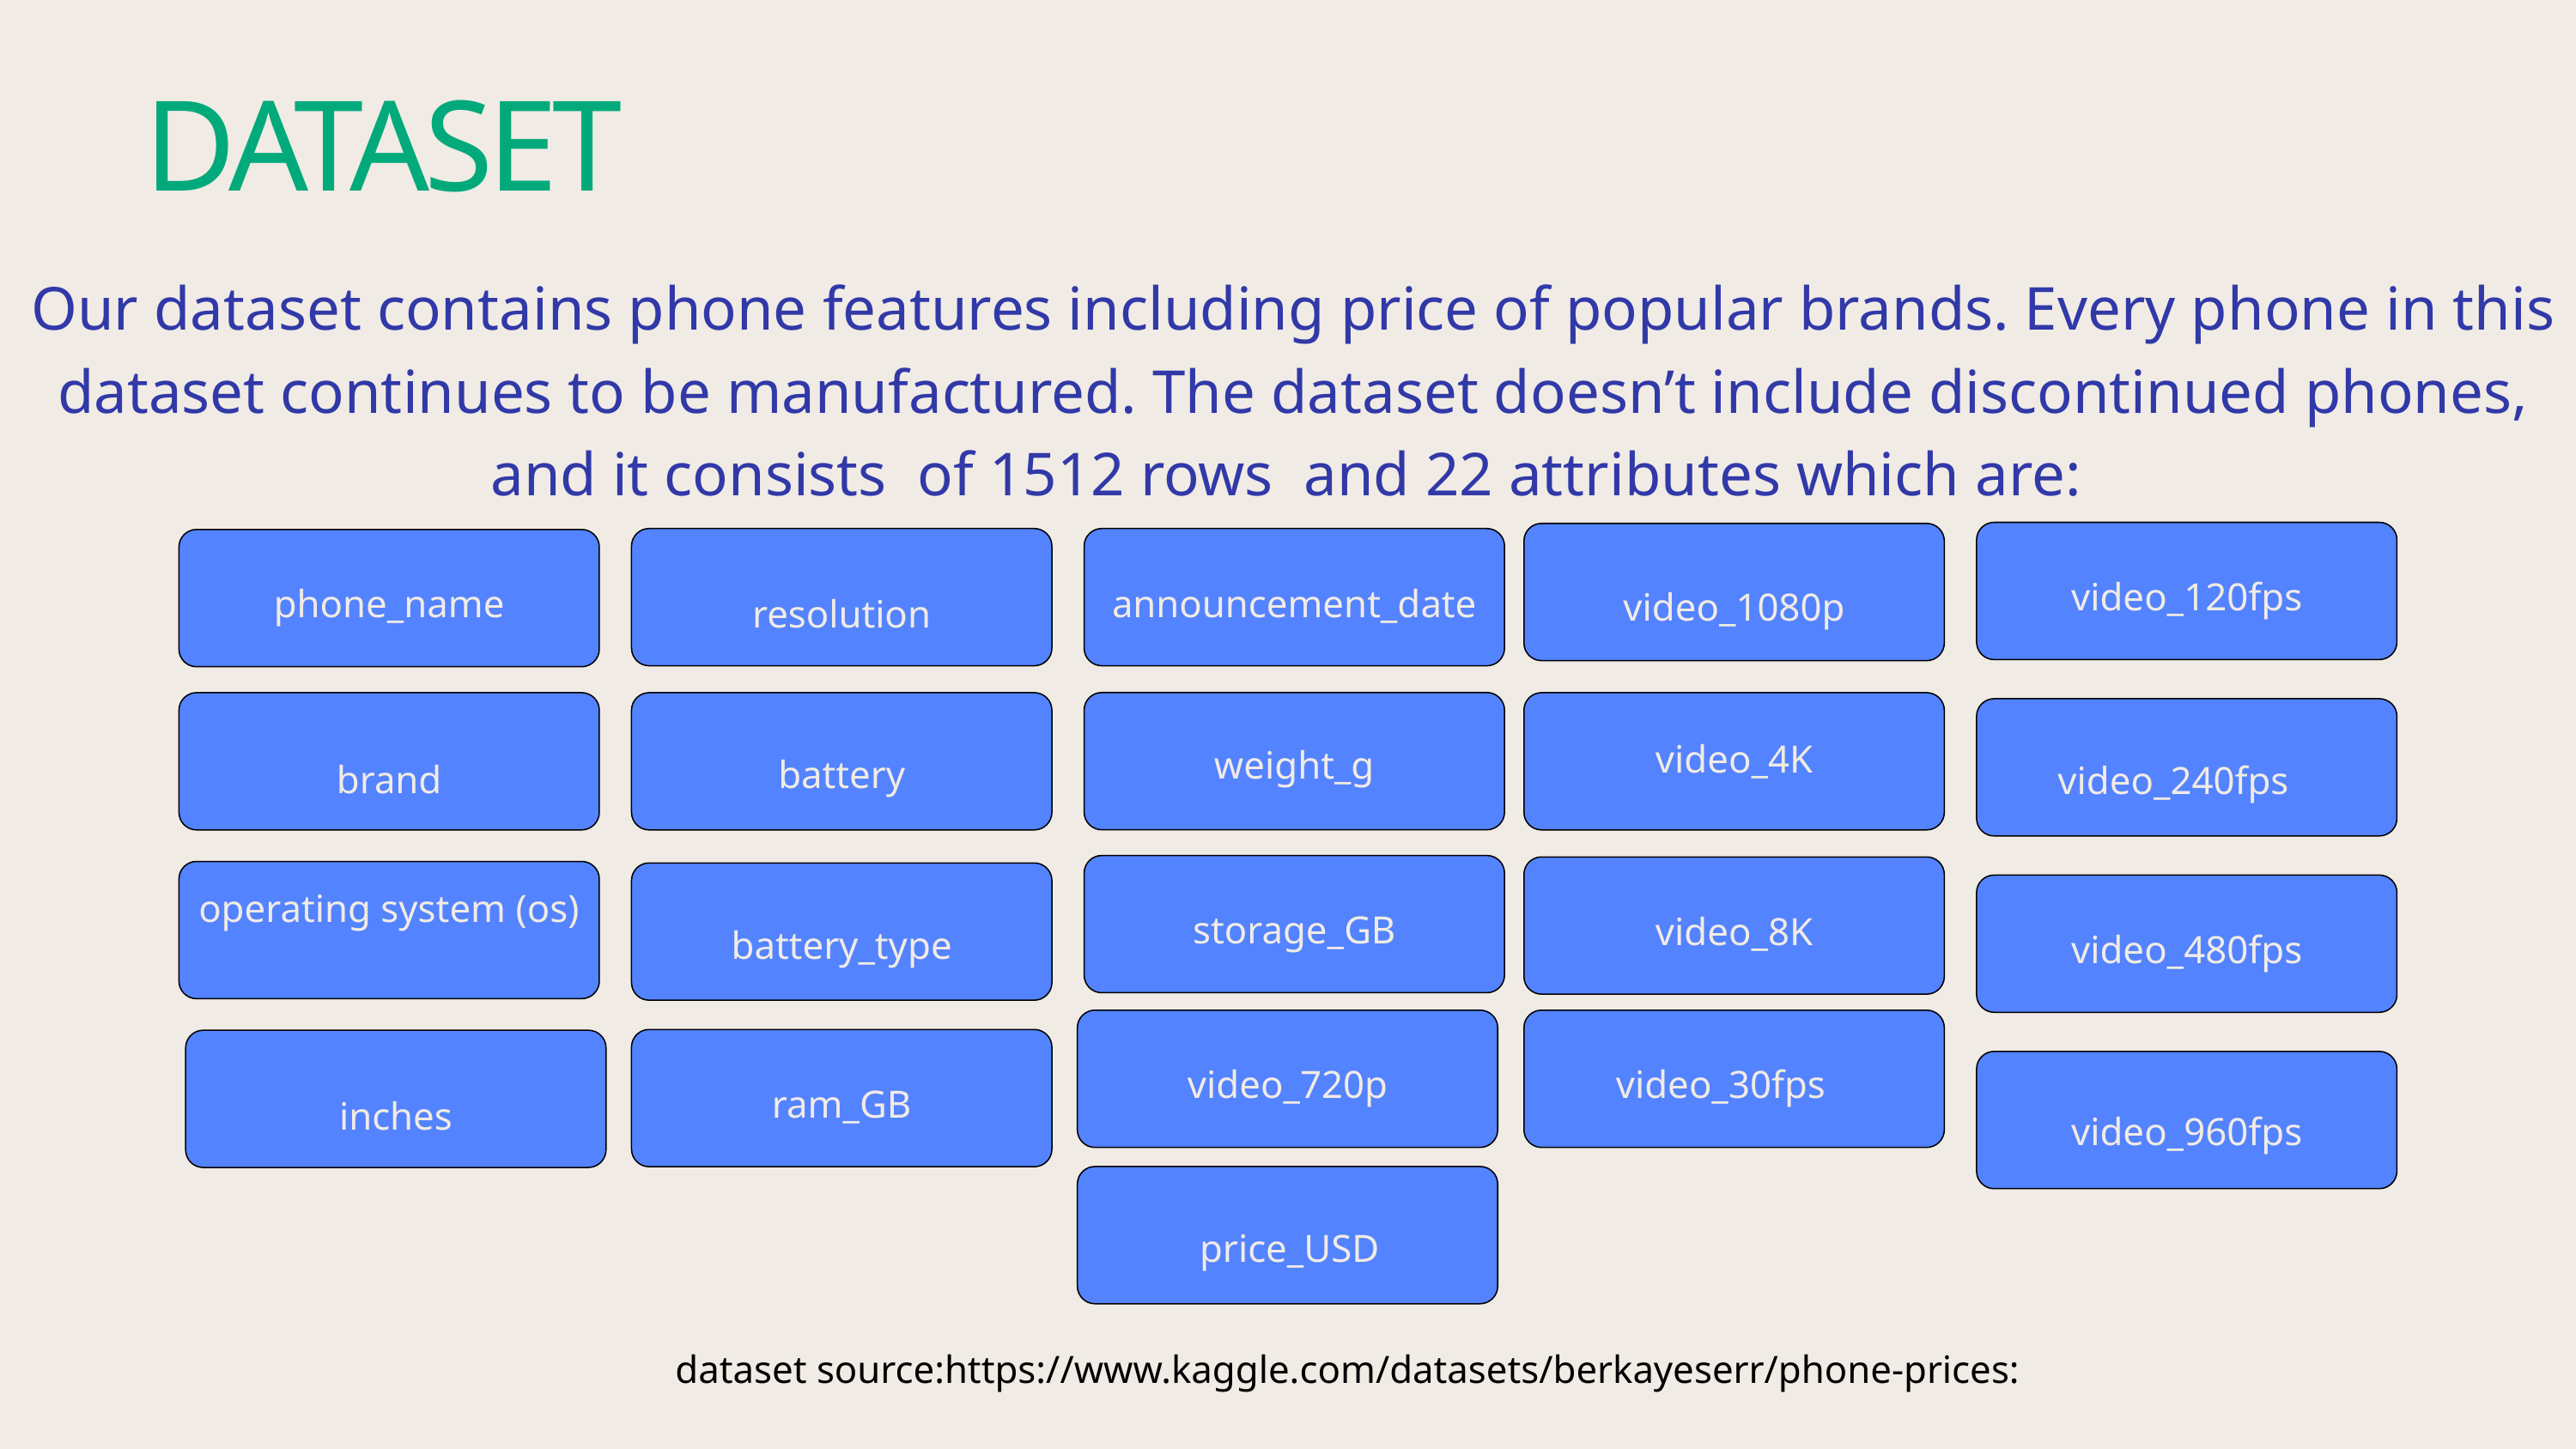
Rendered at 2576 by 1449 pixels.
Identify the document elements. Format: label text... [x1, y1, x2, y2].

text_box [179, 529, 600, 667]
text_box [179, 861, 600, 999]
text_box dataset source:https://www.kaggle.com/datasets/berkayeserr/phone-prices: [657, 1337, 2038, 1391]
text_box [1976, 698, 2397, 837]
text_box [1976, 875, 2397, 1013]
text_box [1523, 523, 1945, 661]
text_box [185, 1029, 606, 1168]
text_box video_240fps [1963, 749, 1971, 803]
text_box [631, 863, 1053, 1001]
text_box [1523, 692, 1945, 830]
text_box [631, 692, 1053, 830]
text_box Our dataset contains phone features including price of popular brands. Every phone in this dataset continues to be manufactured. The dataset doesn’t include discontinued phones, and it consists of 1512 rows and 22 attributes which are: [12, 258, 2576, 508]
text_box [179, 692, 600, 830]
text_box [1976, 522, 2397, 660]
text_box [631, 1029, 1053, 1167]
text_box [1523, 1009, 1945, 1148]
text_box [1077, 1166, 1498, 1304]
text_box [1084, 855, 1505, 993]
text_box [1084, 692, 1505, 830]
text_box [1523, 857, 1945, 995]
text_box DATASET [144, 79, 1261, 216]
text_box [1077, 1009, 1498, 1148]
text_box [1976, 1051, 2397, 1189]
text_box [631, 528, 1053, 666]
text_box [1084, 528, 1505, 666]
